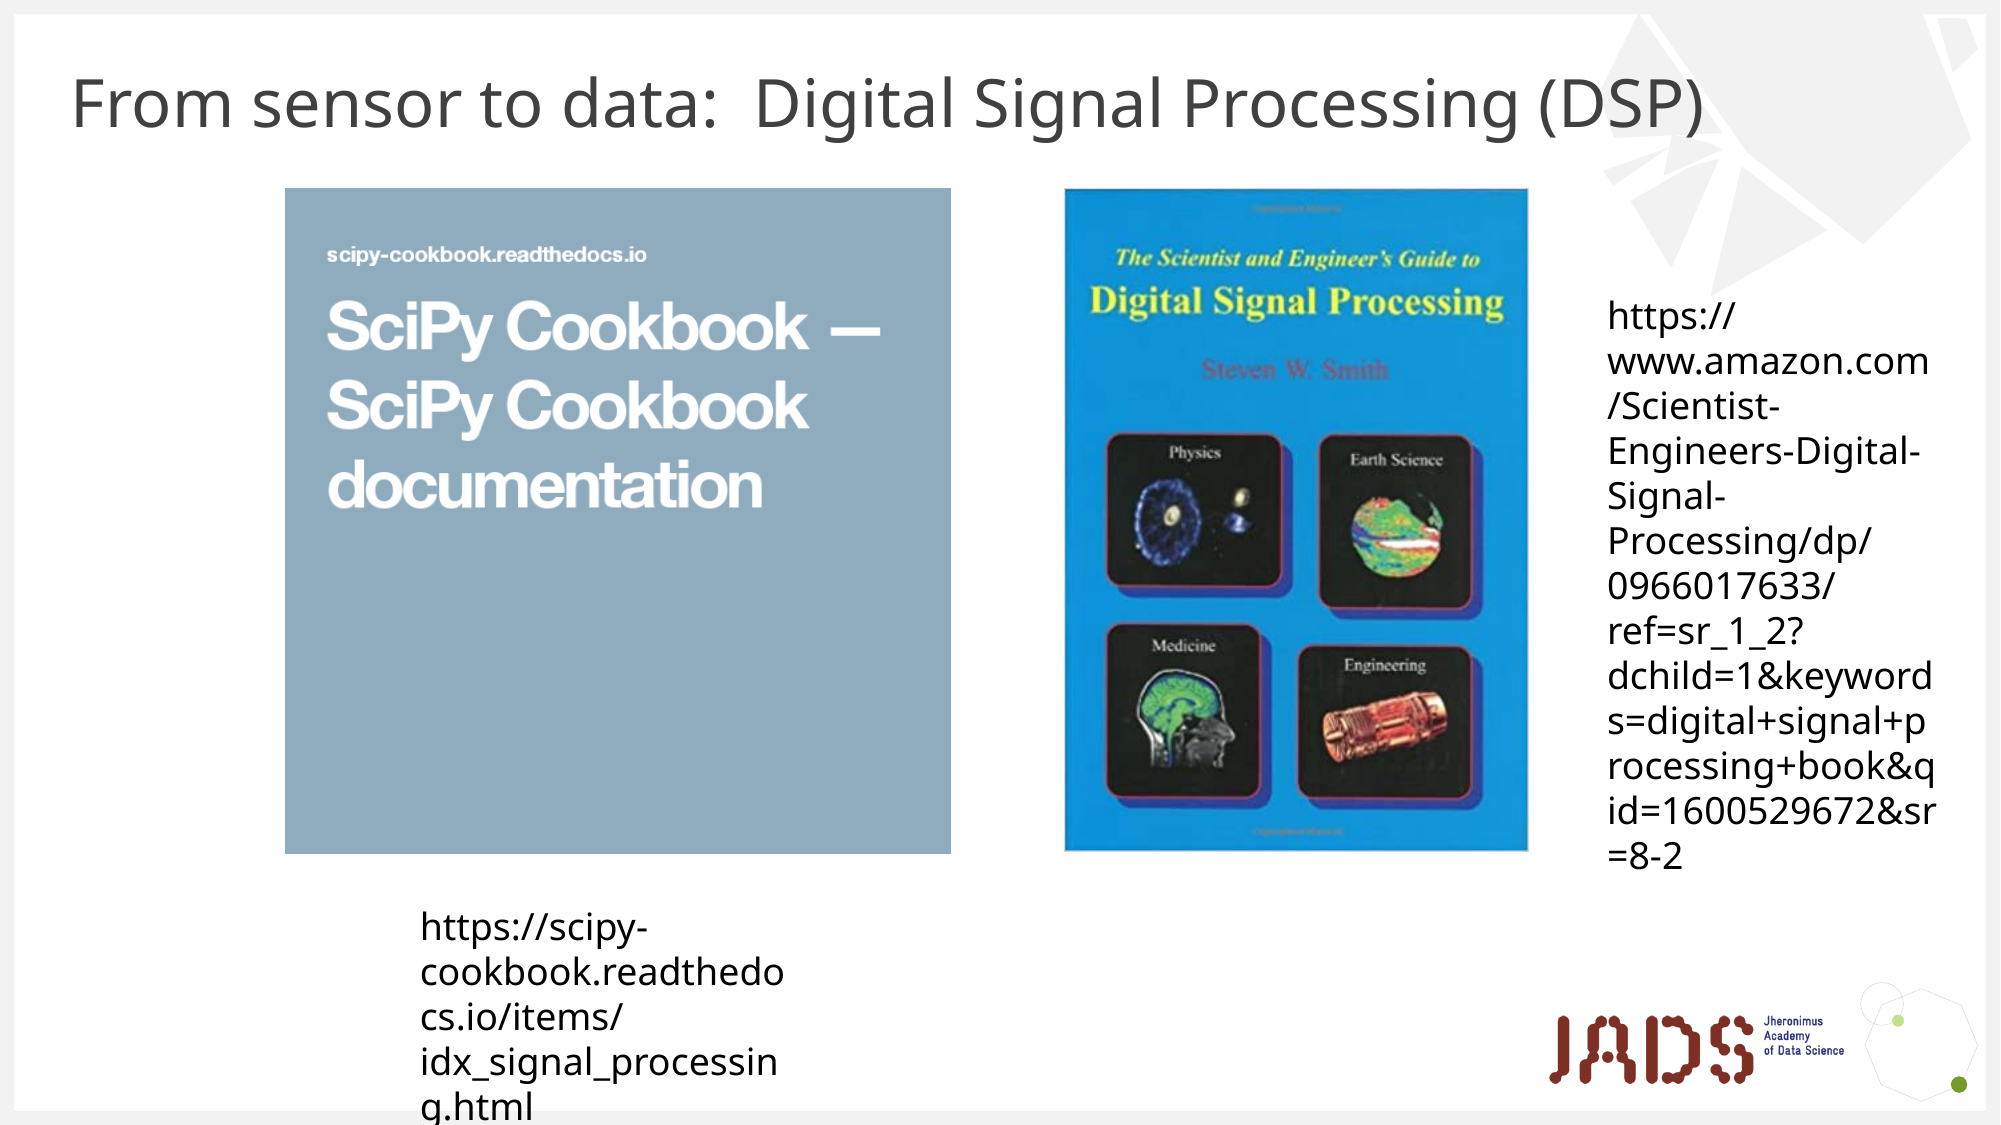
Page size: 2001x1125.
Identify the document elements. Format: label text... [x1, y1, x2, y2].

picture [1516, 982, 1877, 1117]
picture [1064, 188, 1529, 852]
text_box https://www.amazon.com/Scientist-Engineers-Digital-Signal-Processing/dp/0966017633/ref=sr_1_2?dchild=1&keywords=digital+signal+processing+book&qid=1600529672&sr=8-2 [1592, 284, 1955, 885]
text_box https://scipy-cookbook.readthedocs.io/items/idx_signal_processing.html [405, 895, 815, 1125]
picture [285, 188, 951, 854]
title From sensor to data: Digital Signal Processing (DSP) [70, 70, 1932, 142]
